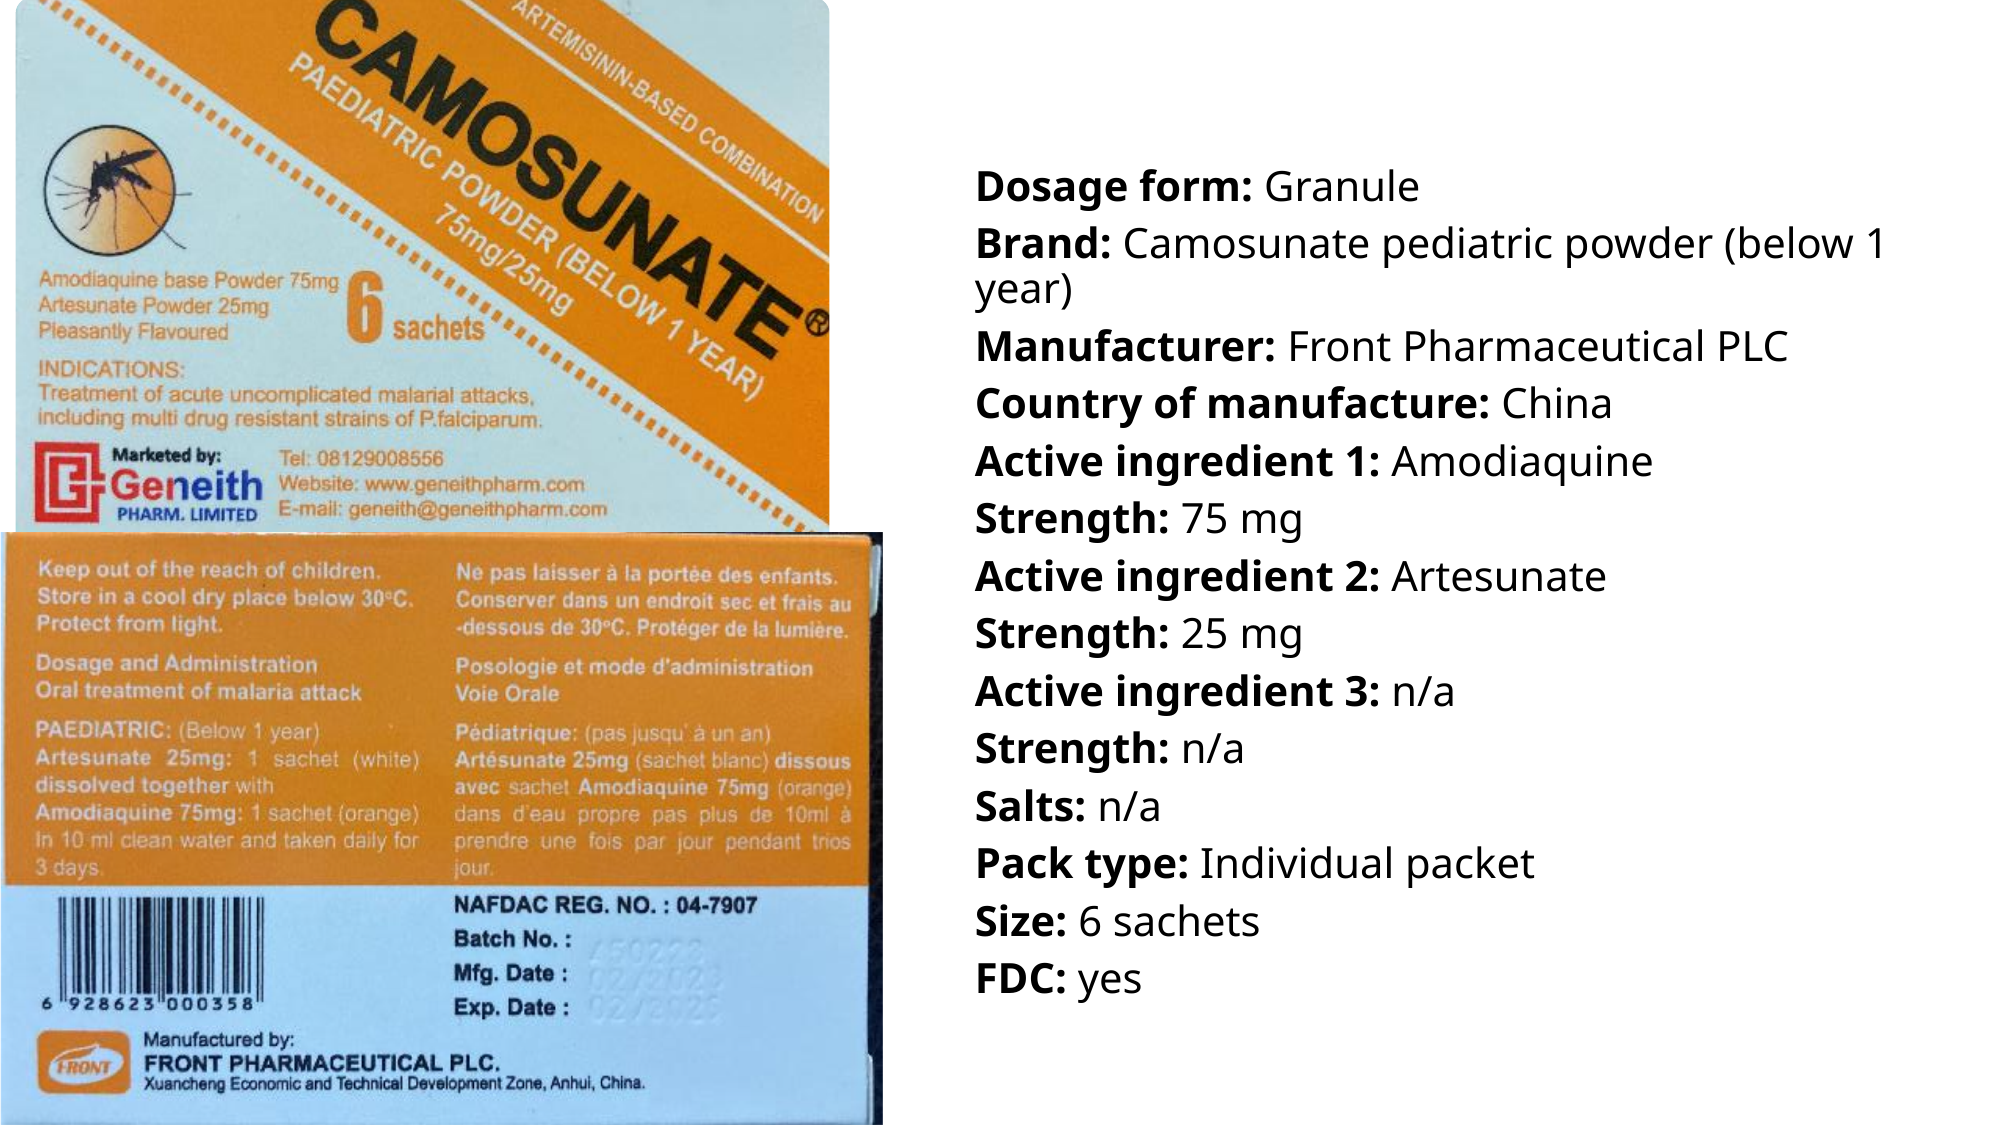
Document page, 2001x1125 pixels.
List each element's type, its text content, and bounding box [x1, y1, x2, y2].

list Dosage form: Granule Brand: Camosunate pediatric powder (below 1 year) Manufacturer: Front Pharmaceutical PLC Country of manufacture: China Active ingredient 1: Amodiaquine Strength: 75 mg Active ingredient 2: Artesunate Strength: 25 mg Active ingredient 3: n/a Strength: n/a Salts: n/a Pack type: Individual packet Size: 6 sachets FDC: yes [959, 158, 2000, 872]
picture [2, 0, 882, 1125]
